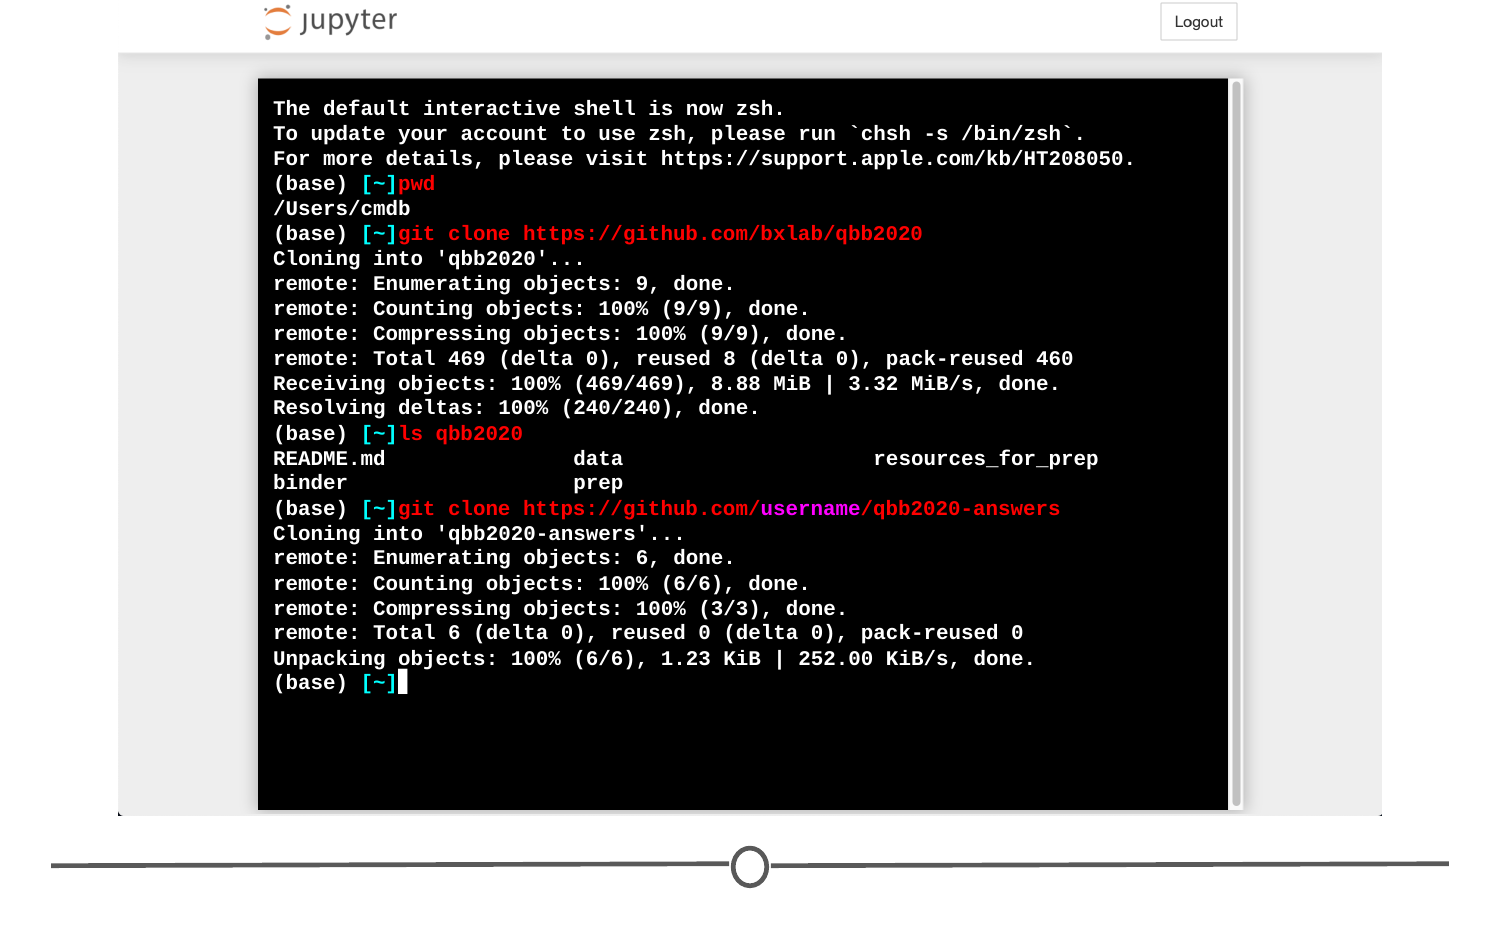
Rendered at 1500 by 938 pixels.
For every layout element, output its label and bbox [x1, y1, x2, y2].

picture [118, 0, 1382, 816]
